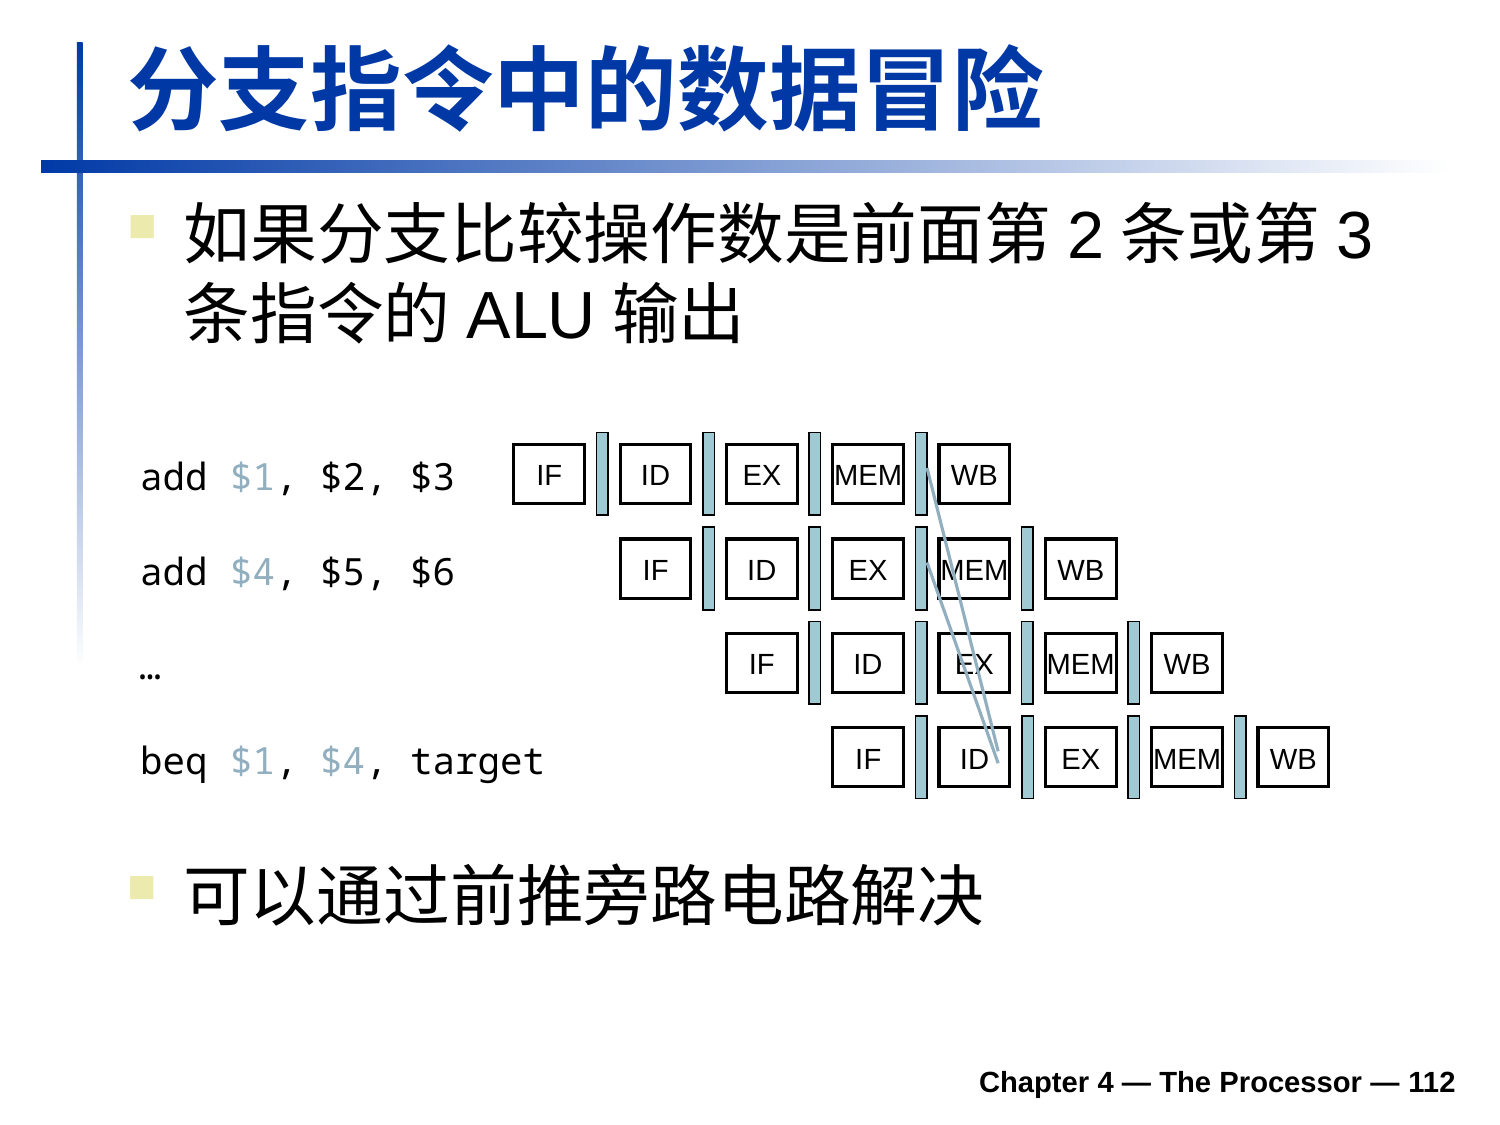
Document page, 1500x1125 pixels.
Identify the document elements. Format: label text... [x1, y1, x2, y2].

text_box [832, 715, 1330, 799]
footer Chapter 4 — The Processor — 112 [277, 1046, 1471, 1106]
list 如果分支比较操作数是前面第2条或第3条指令的ALU输出 [112, 184, 1469, 387]
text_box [513, 432, 1011, 516]
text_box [619, 526, 1117, 611]
text_box 可以通过前推旁路电路解决 [112, 846, 1388, 953]
text_box add $4, $5, $6 [125, 540, 470, 601]
text_box add $1, $2, $3 [125, 445, 470, 506]
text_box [726, 621, 1223, 705]
title 分支指令中的数据冒险 [112, 23, 1468, 149]
text_box beq $1, $4, target [125, 729, 561, 790]
text_box … [124, 634, 177, 695]
